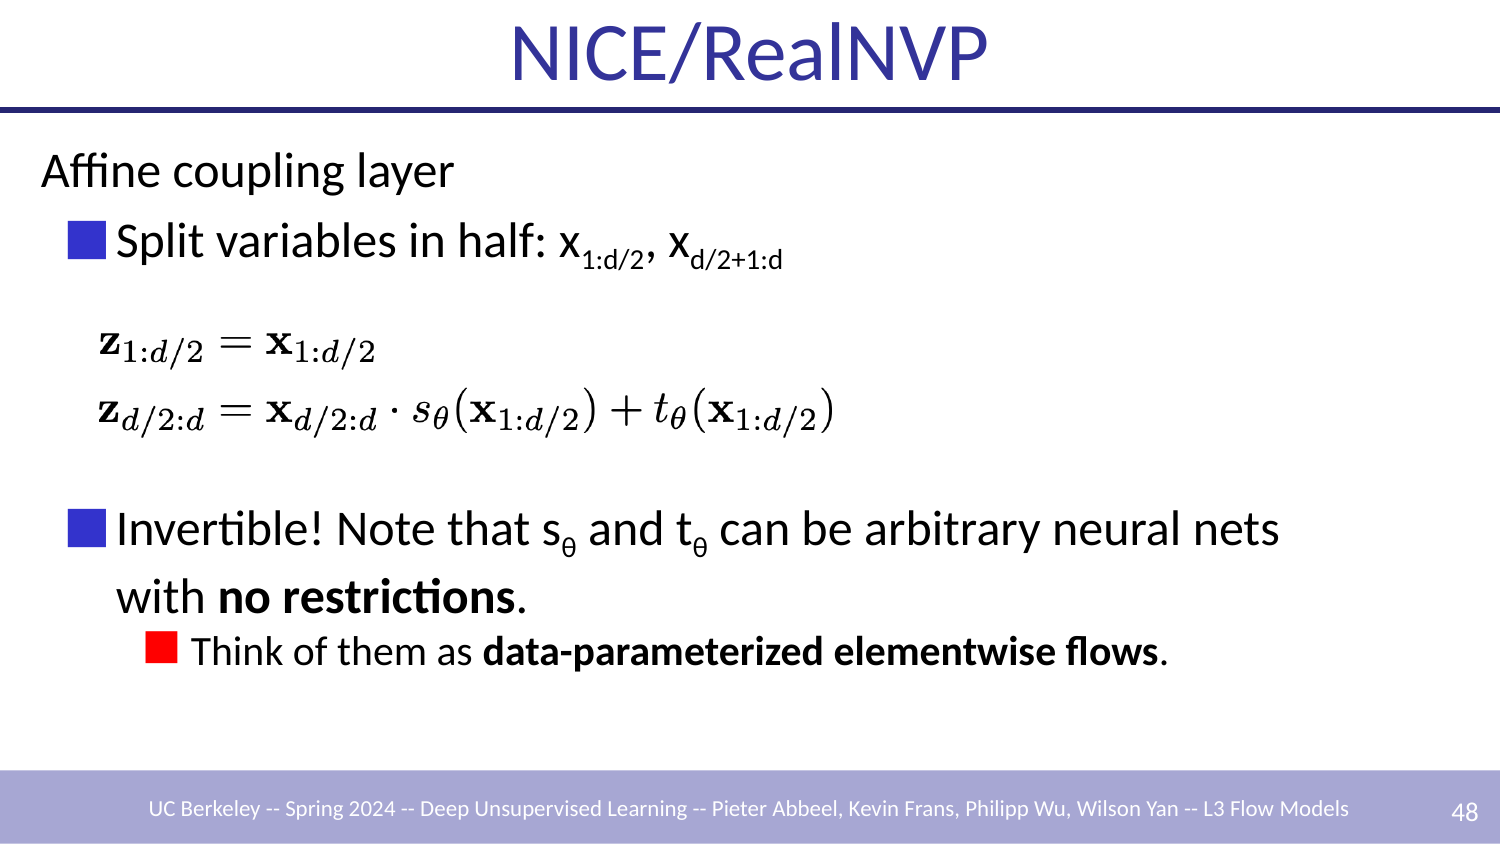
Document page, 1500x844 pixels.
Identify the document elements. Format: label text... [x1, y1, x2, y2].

picture [98, 332, 833, 438]
list Affine coupling layer Split variables in half: x1:d/2, xd/2+1:d Invertible! Note that sθ and tθ can be arbitrary neural nets with no restrictions. Think of them as data-parameterized elementwise flows. [25, 129, 1394, 716]
slide_number ‹#› [1403, 779, 1494, 844]
title NICE/RealNVP [0, 10, 1500, 105]
